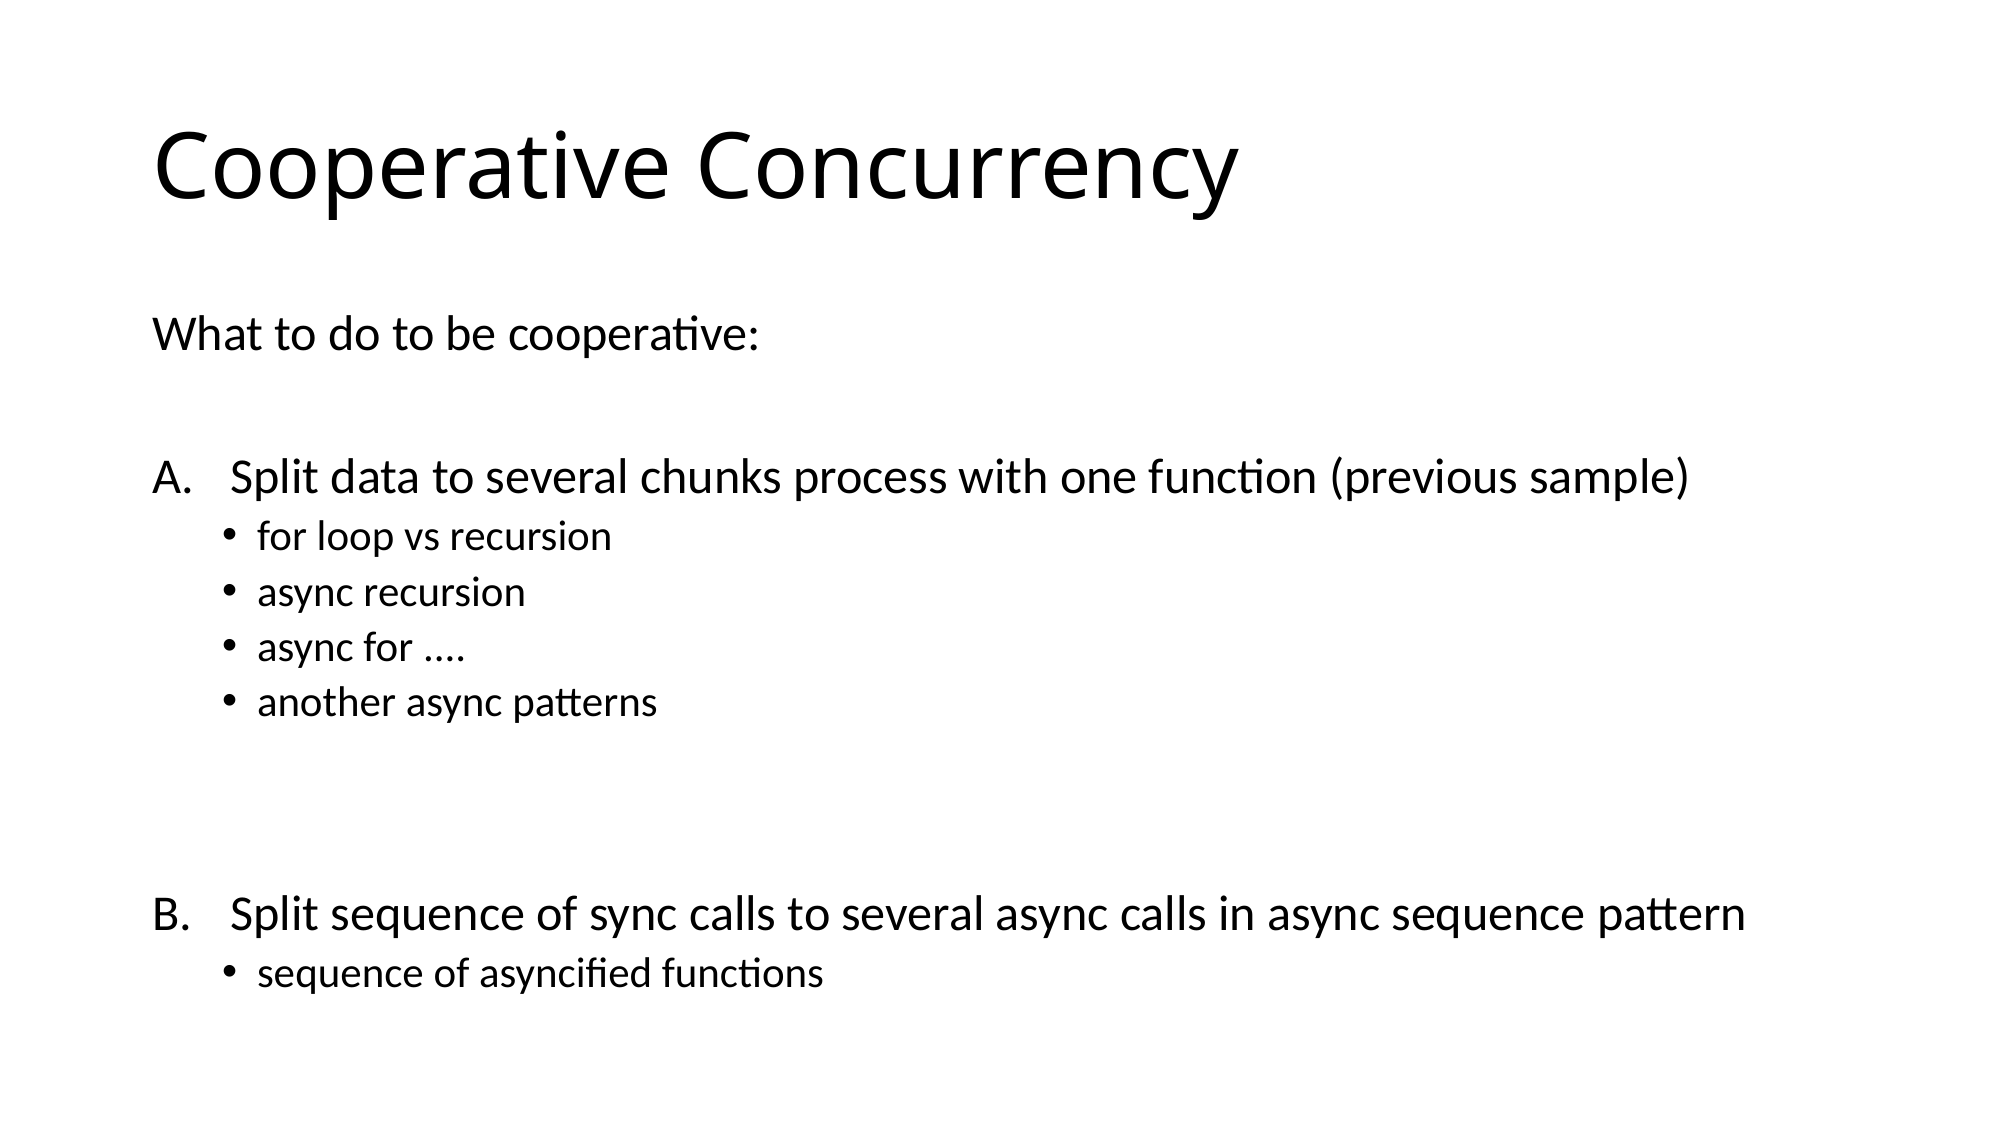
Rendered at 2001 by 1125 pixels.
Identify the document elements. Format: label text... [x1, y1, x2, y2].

title Cooperative Concurrency [137, 59, 1863, 278]
list What to do to be cooperative: Split data to several chunks process with one function (previous sample) for loop vs recursion async recursion async for .... another async patterns Split sequence of sync calls to several async calls in async sequence pattern sequence of asyncified functions [137, 299, 1909, 1014]
